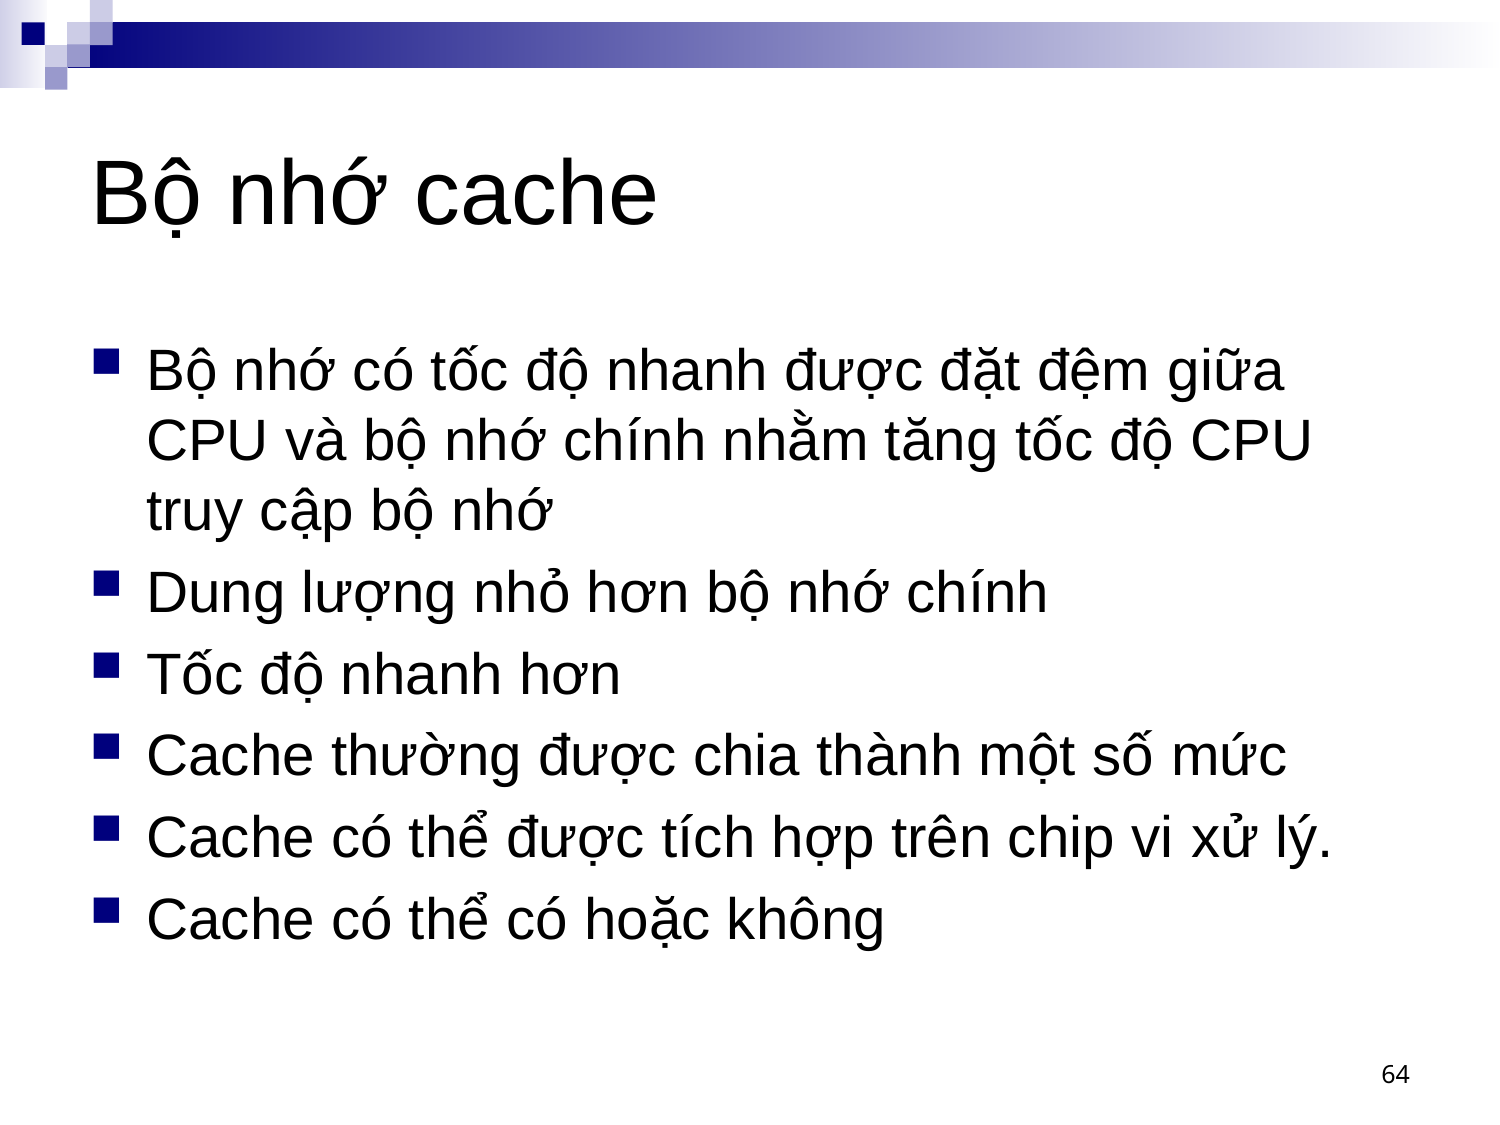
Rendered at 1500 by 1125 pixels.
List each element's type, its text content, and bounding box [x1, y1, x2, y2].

slide_number 64 [1074, 1024, 1426, 1101]
list Bộ nhớ có tốc độ nhanh được đặt đệm giữa CPU và bộ nhớ chính nhằm tăng tốc độ CPU truy cập bộ nhớ Dung lượng nhỏ hơn bộ nhớ chính Tốc độ nhanh hơn Cache thường được chia thành một số mức Cache có thể được tích hợp trên chip vi xử lý. Cache có thể có hoặc không [74, 324, 1426, 963]
title Bộ nhớ cache [74, 74, 1426, 301]
